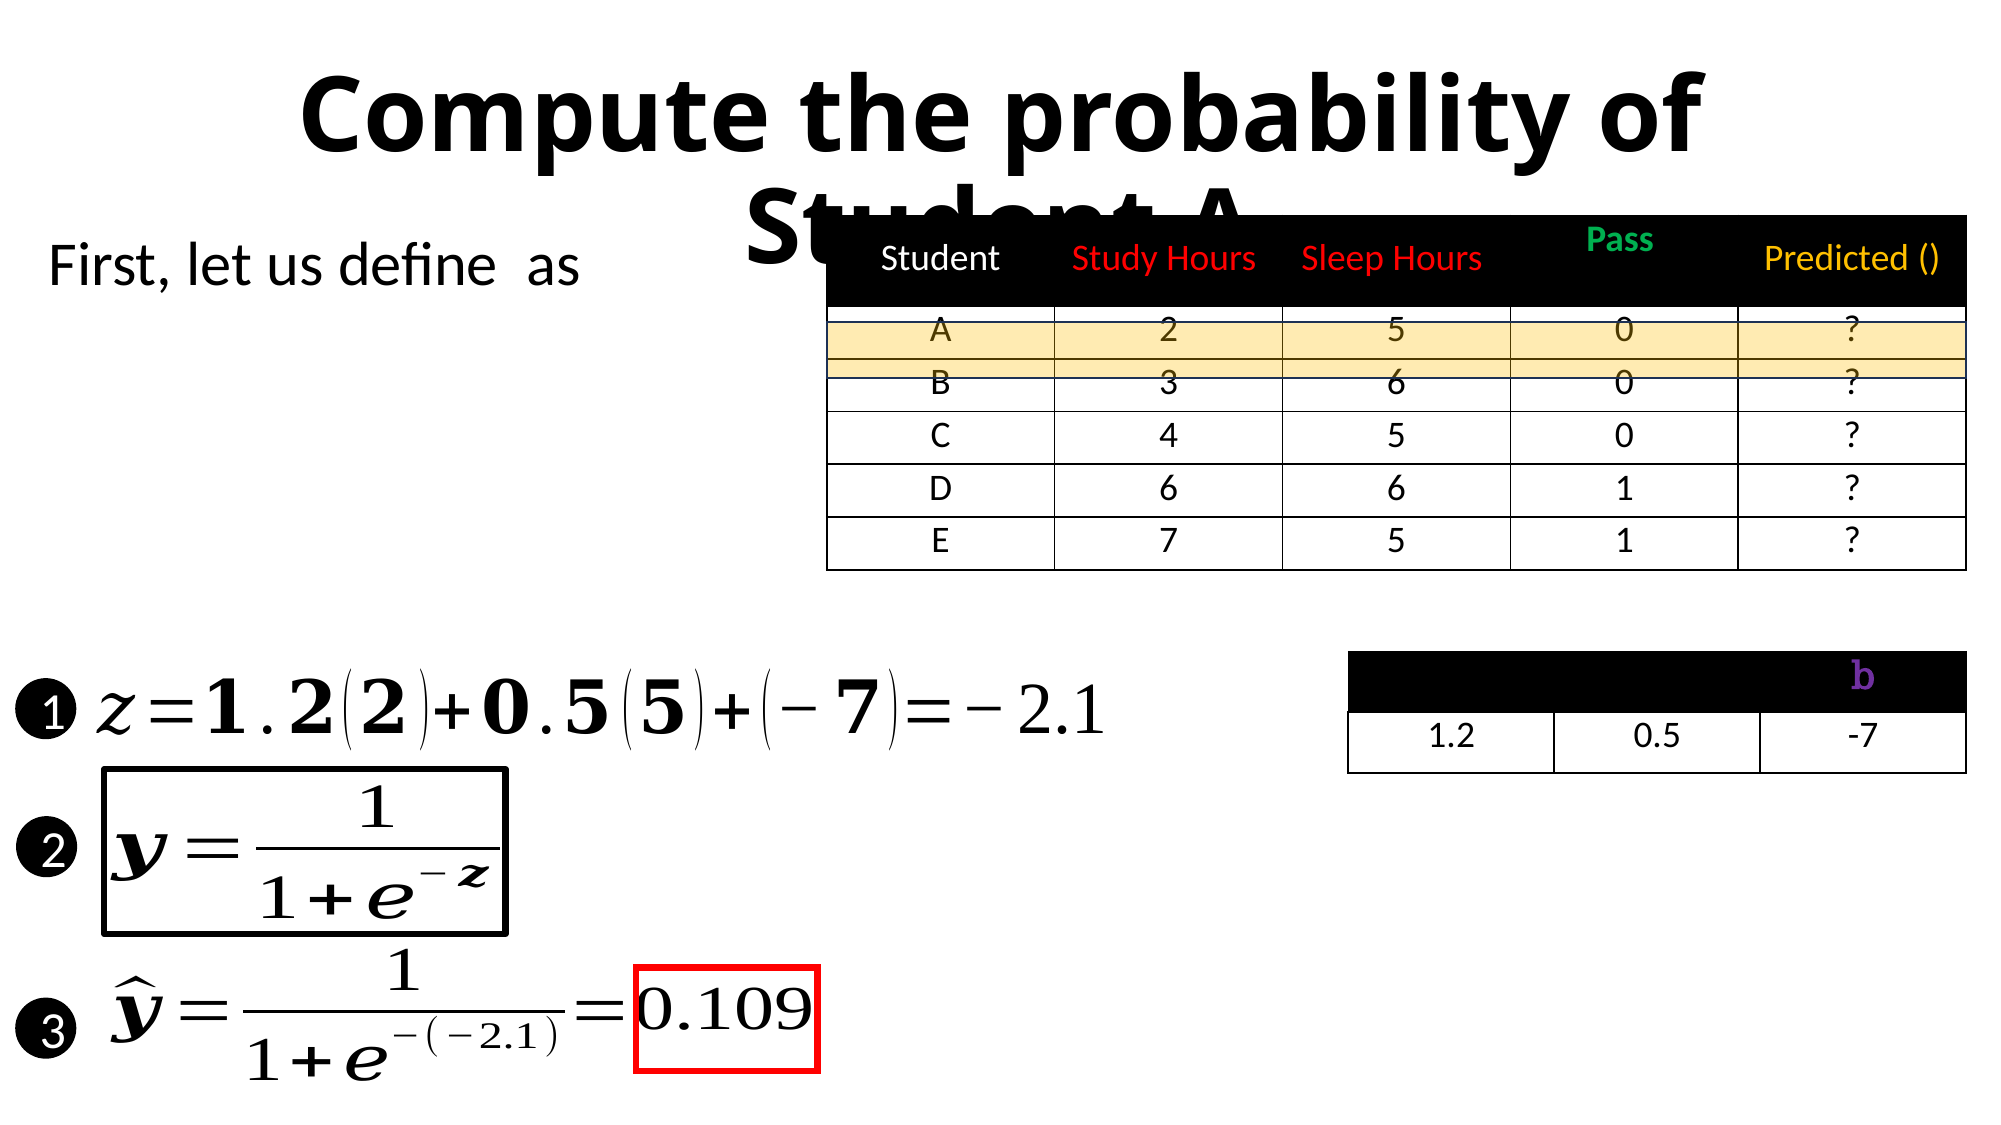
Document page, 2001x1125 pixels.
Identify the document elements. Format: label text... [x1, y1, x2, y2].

text_box 2 [16, 816, 78, 878]
text_box 3 [15, 997, 77, 1059]
text_box 1 [15, 678, 77, 740]
text_box [826, 321, 1967, 379]
text_box [635, 966, 818, 1072]
text_box Compute the probability of Student A [75, 53, 1925, 172]
